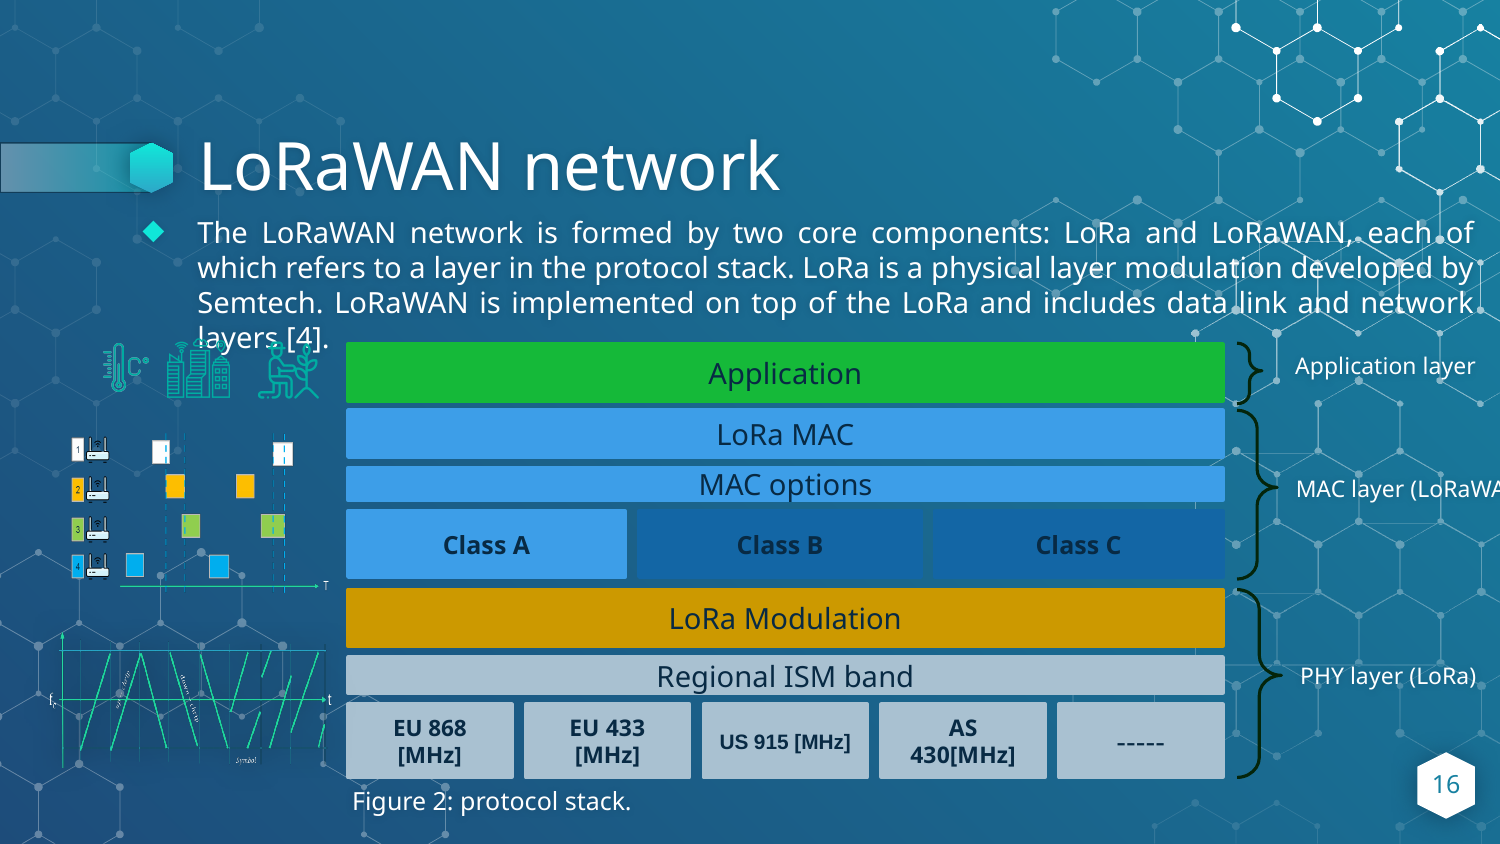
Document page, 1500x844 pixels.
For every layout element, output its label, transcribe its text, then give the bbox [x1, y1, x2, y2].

text_box Class A [346, 509, 627, 579]
text_box Class C [933, 509, 1225, 579]
list The LoRaWAN network is formed by two core components: LoRa and LoRaWAN, each of which refers to a layer in the protocol stack. LoRa is a physical layer modulation developed by Semtech. LoRaWAN is implemented on top of the LoRa and includes data link and network layers [4]. [122, 214, 1475, 326]
text_box MAC options [346, 466, 1225, 502]
text_box AS 430[MHz] [879, 702, 1047, 779]
picture [101, 342, 151, 393]
text_box LoRa MAC [346, 408, 1225, 459]
text_box Figure 2: protocol stack. [352, 773, 648, 832]
picture [71, 433, 338, 605]
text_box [346, 617, 357, 648]
list Application layer [1276, 351, 1500, 393]
list MAC layer (LoRaWAN) [1277, 474, 1500, 516]
text_box [1237, 588, 1276, 779]
text_box LoRa Modulation [346, 588, 1225, 648]
text_box Regional ISM band [362, 655, 1225, 695]
text_box EU 868 [MHz] [359, 702, 514, 769]
picture [167, 337, 230, 400]
text_box EU 433 [MHz] [524, 702, 691, 779]
text_box ----- [1057, 702, 1225, 779]
title LoRaWAN network [198, 140, 1450, 198]
text_box [1236, 342, 1263, 405]
text_box US 915 [MHz] [702, 702, 869, 779]
picture [39, 624, 342, 770]
text_box Class B [637, 509, 923, 579]
text_box PHY [346, 702, 514, 779]
list PHY layer (LoRa) [1281, 661, 1500, 694]
text_box MAC [353, 655, 357, 695]
picture [258, 339, 320, 401]
text_box Application [346, 342, 1225, 403]
text_box [1236, 409, 1271, 580]
slide_number 16 [1417, 752, 1475, 819]
